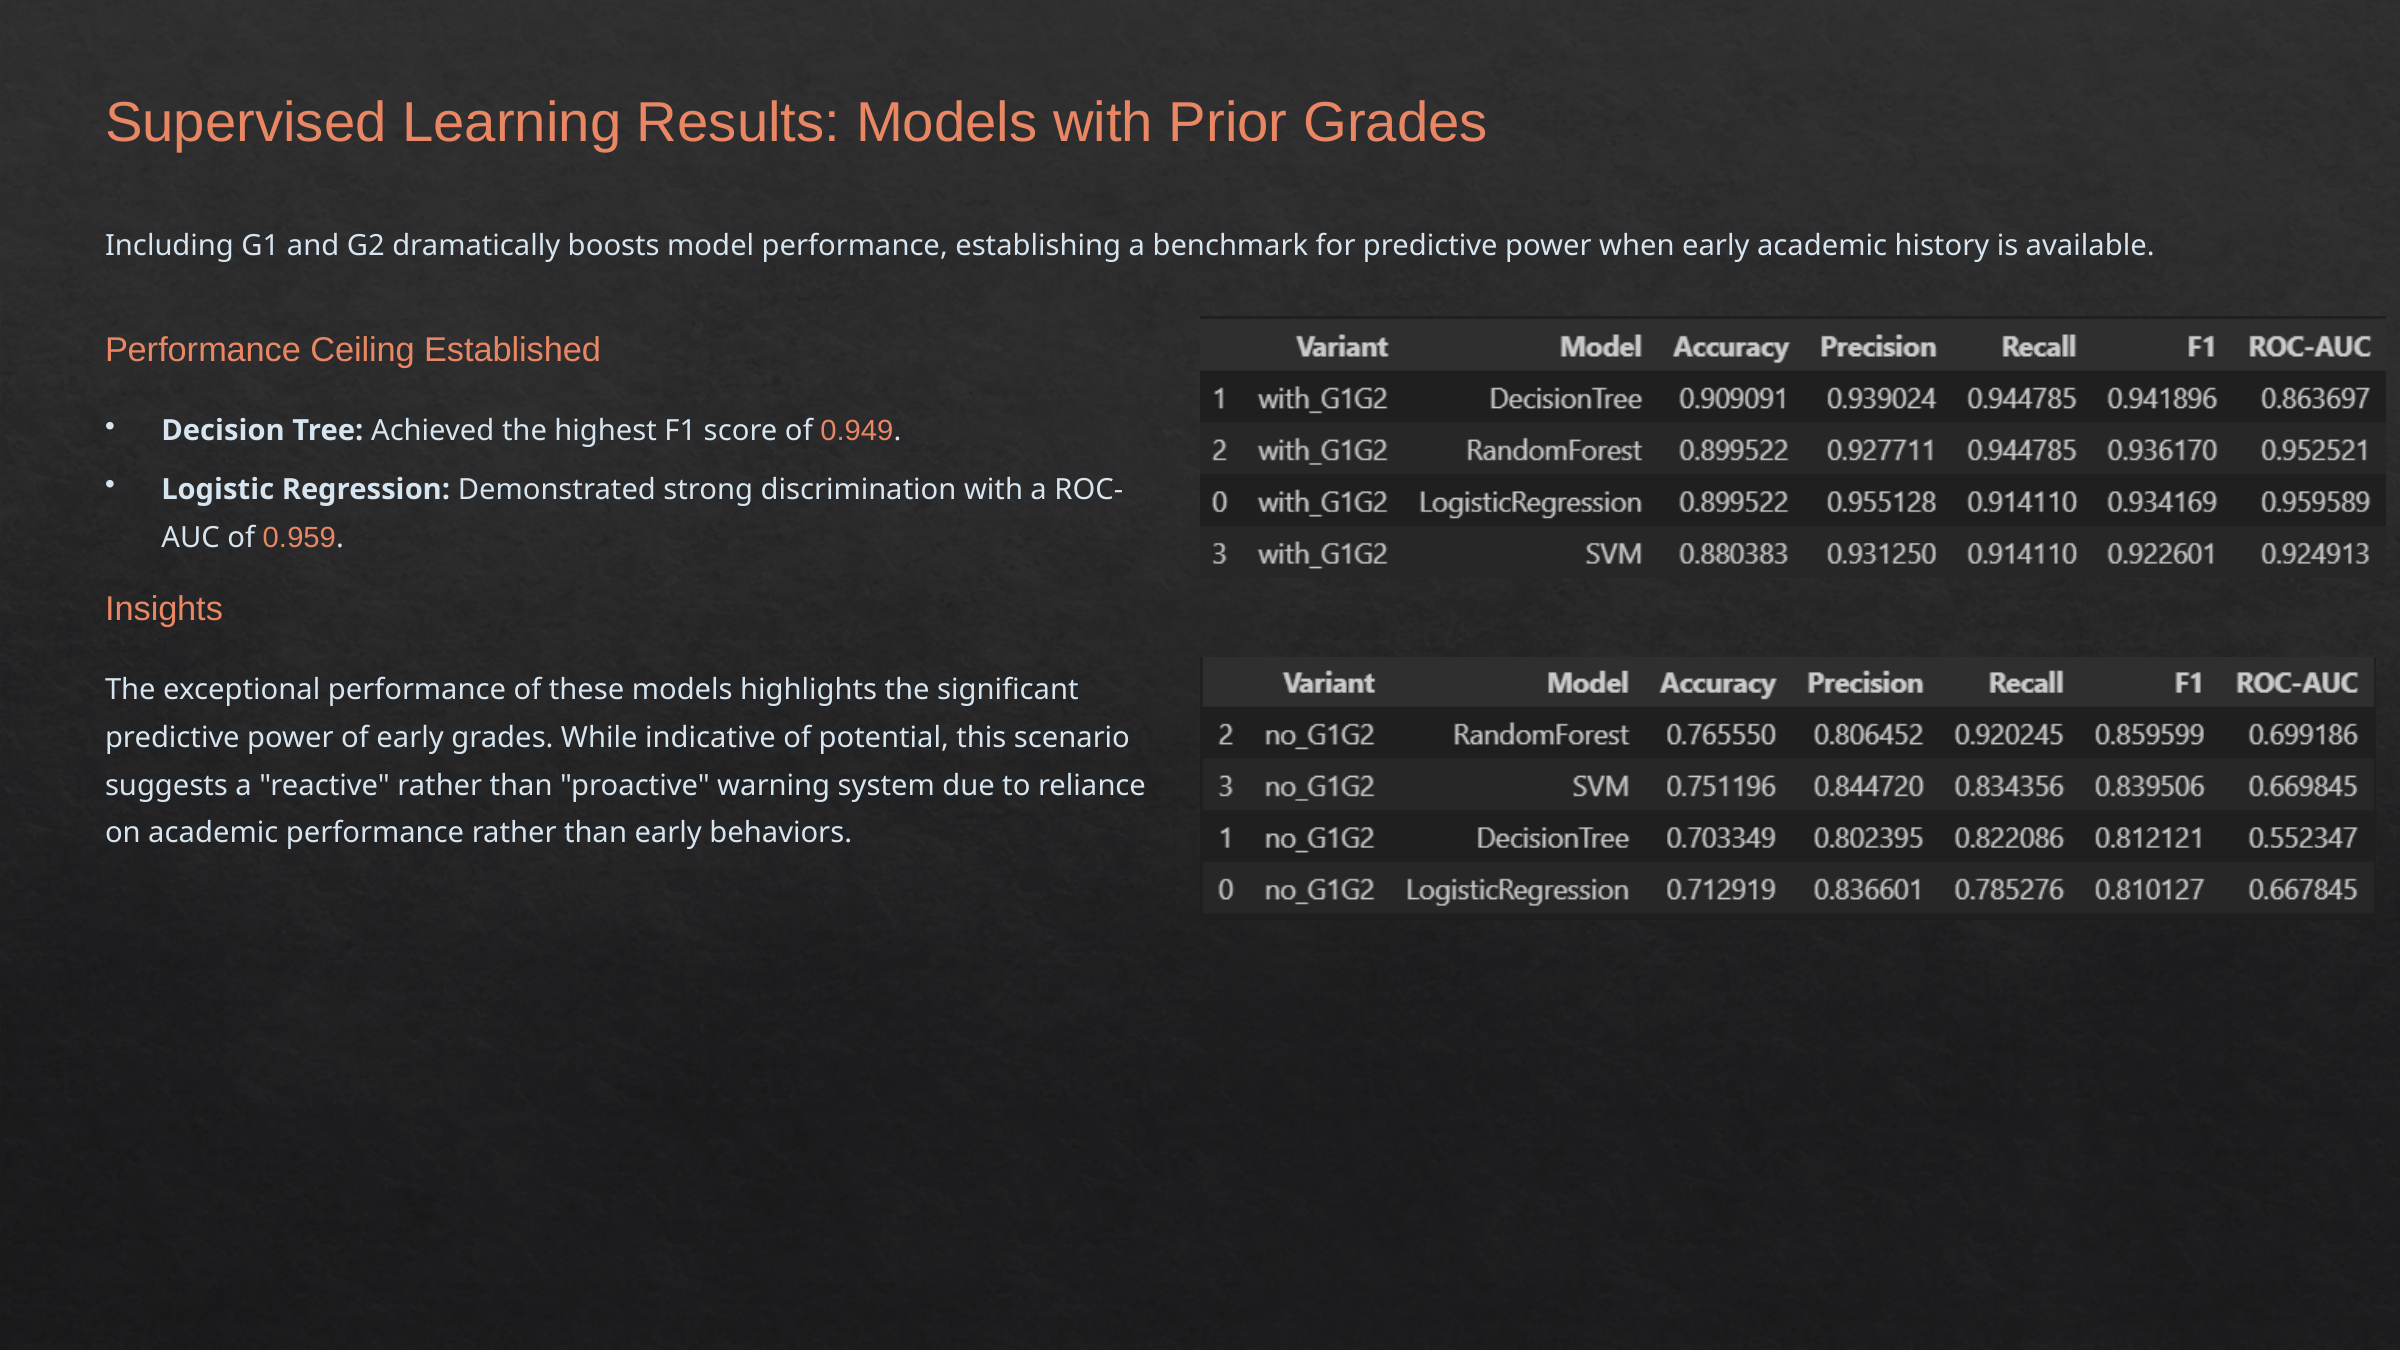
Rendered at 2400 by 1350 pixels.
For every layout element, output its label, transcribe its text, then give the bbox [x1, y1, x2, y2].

text_box Performance Ceiling Established [104, 324, 638, 369]
text_box Insights [104, 583, 458, 628]
text_box Including G1 and G2 dramatically boosts model performance, establishing a benchmark for predictive power when early academic history is available. [104, 213, 2295, 261]
picture [1199, 656, 2376, 920]
text_box Supervised Learning Results: Models with Prior Grades [104, 82, 1545, 153]
text_box The exceptional performance of these models highlights the significant predictive power of early grades. While indicative of potential, this scenario suggests a "reactive" rather than "proactive" warning system due to reliance on academic performance rather than early behaviors. [104, 657, 1164, 850]
text_box Logistic Regression: Demonstrated strong discrimination with a ROC-AUC of 0.959. [104, 457, 1164, 554]
picture [1199, 316, 2387, 578]
text_box Decision Tree: Achieved the highest F1 score of 0.949. [104, 398, 1164, 447]
